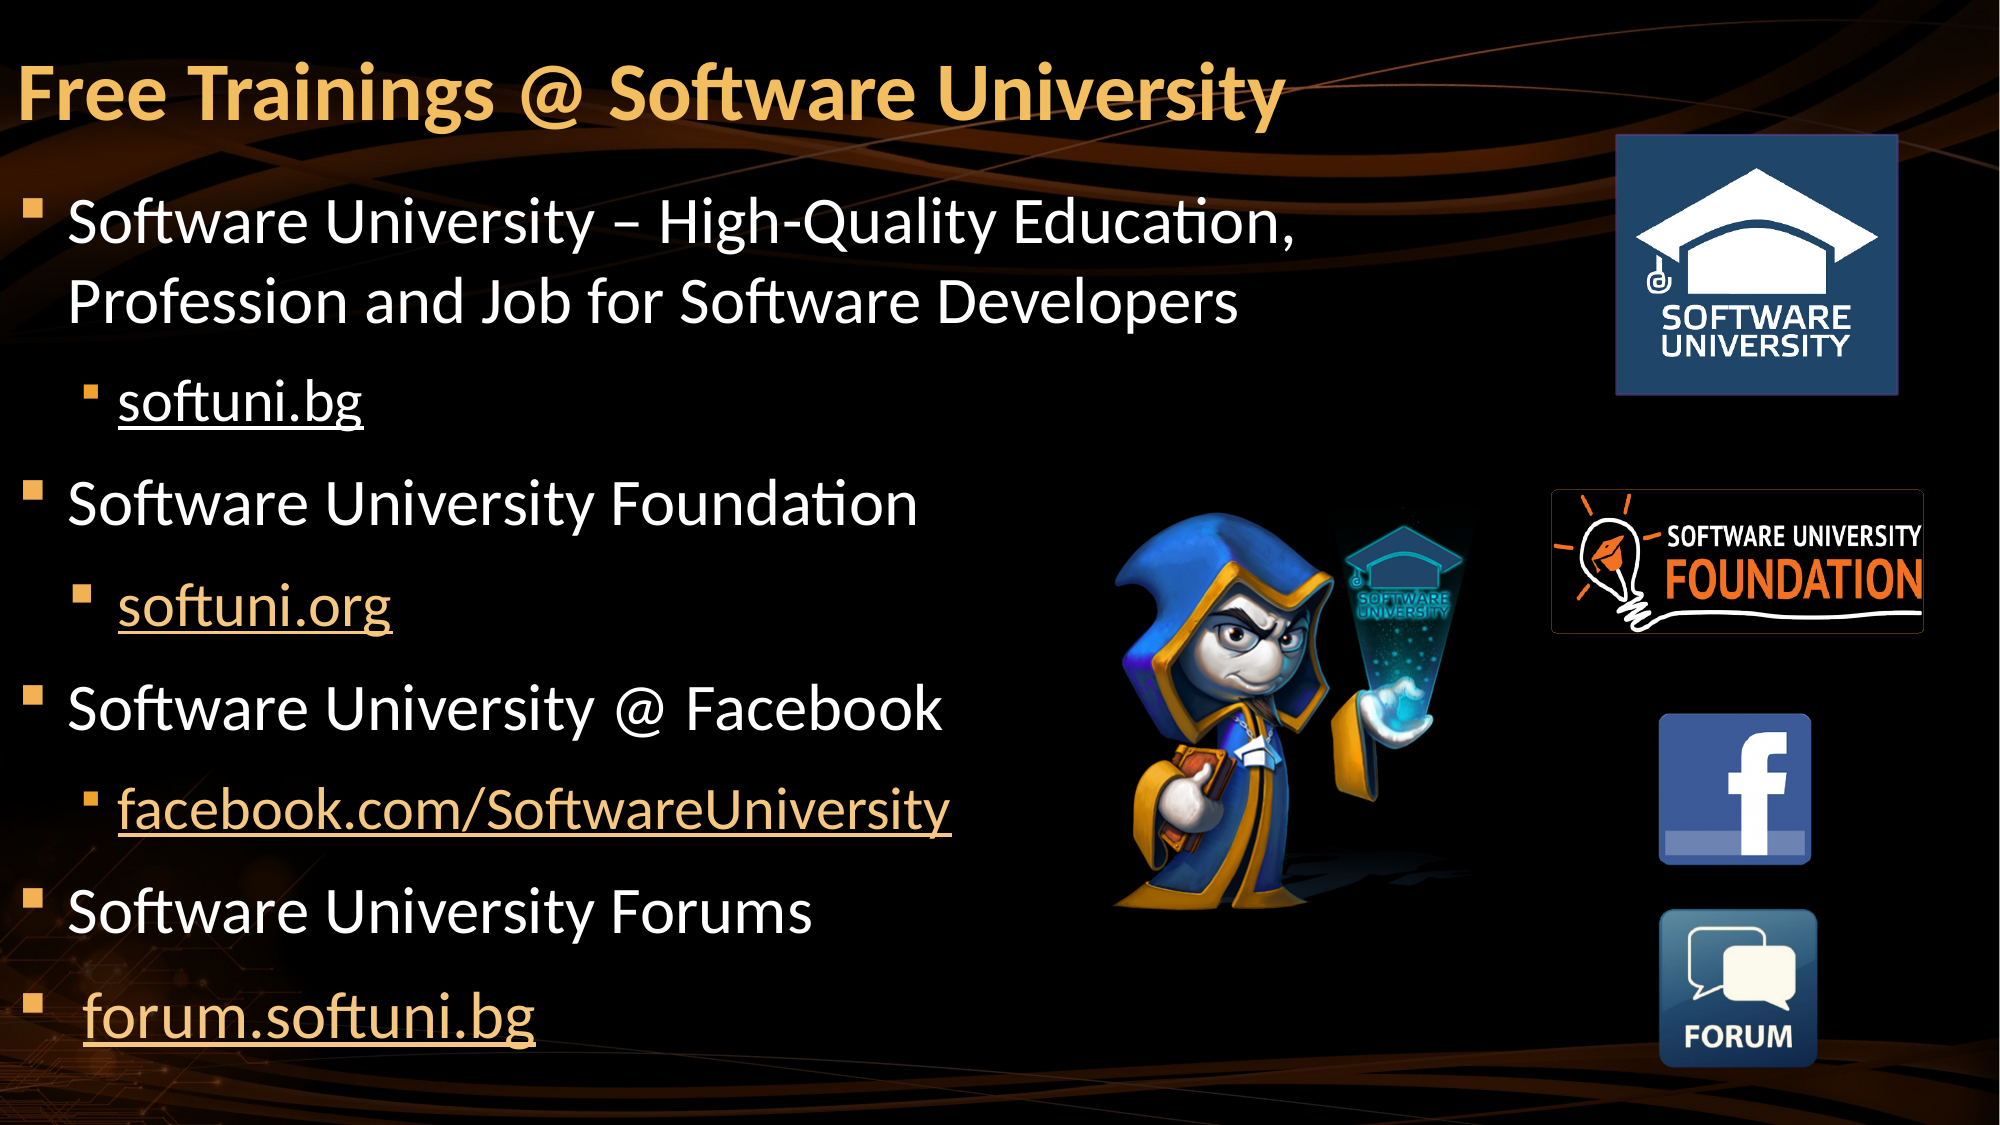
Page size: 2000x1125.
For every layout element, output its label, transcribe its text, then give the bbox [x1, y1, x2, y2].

picture [1109, 507, 1485, 917]
list Software University – High-Quality Education, Profession and Job for Software Developers softuni.bg Software University Foundation softuni.org Software University @ Facebook facebook.com/SoftwareUniversity Software University Forums forum.softuni.bg [0, 170, 1548, 1096]
picture [0, 0, 2000, 1125]
title Free Trainings @ Software University [0, 16, 1489, 170]
